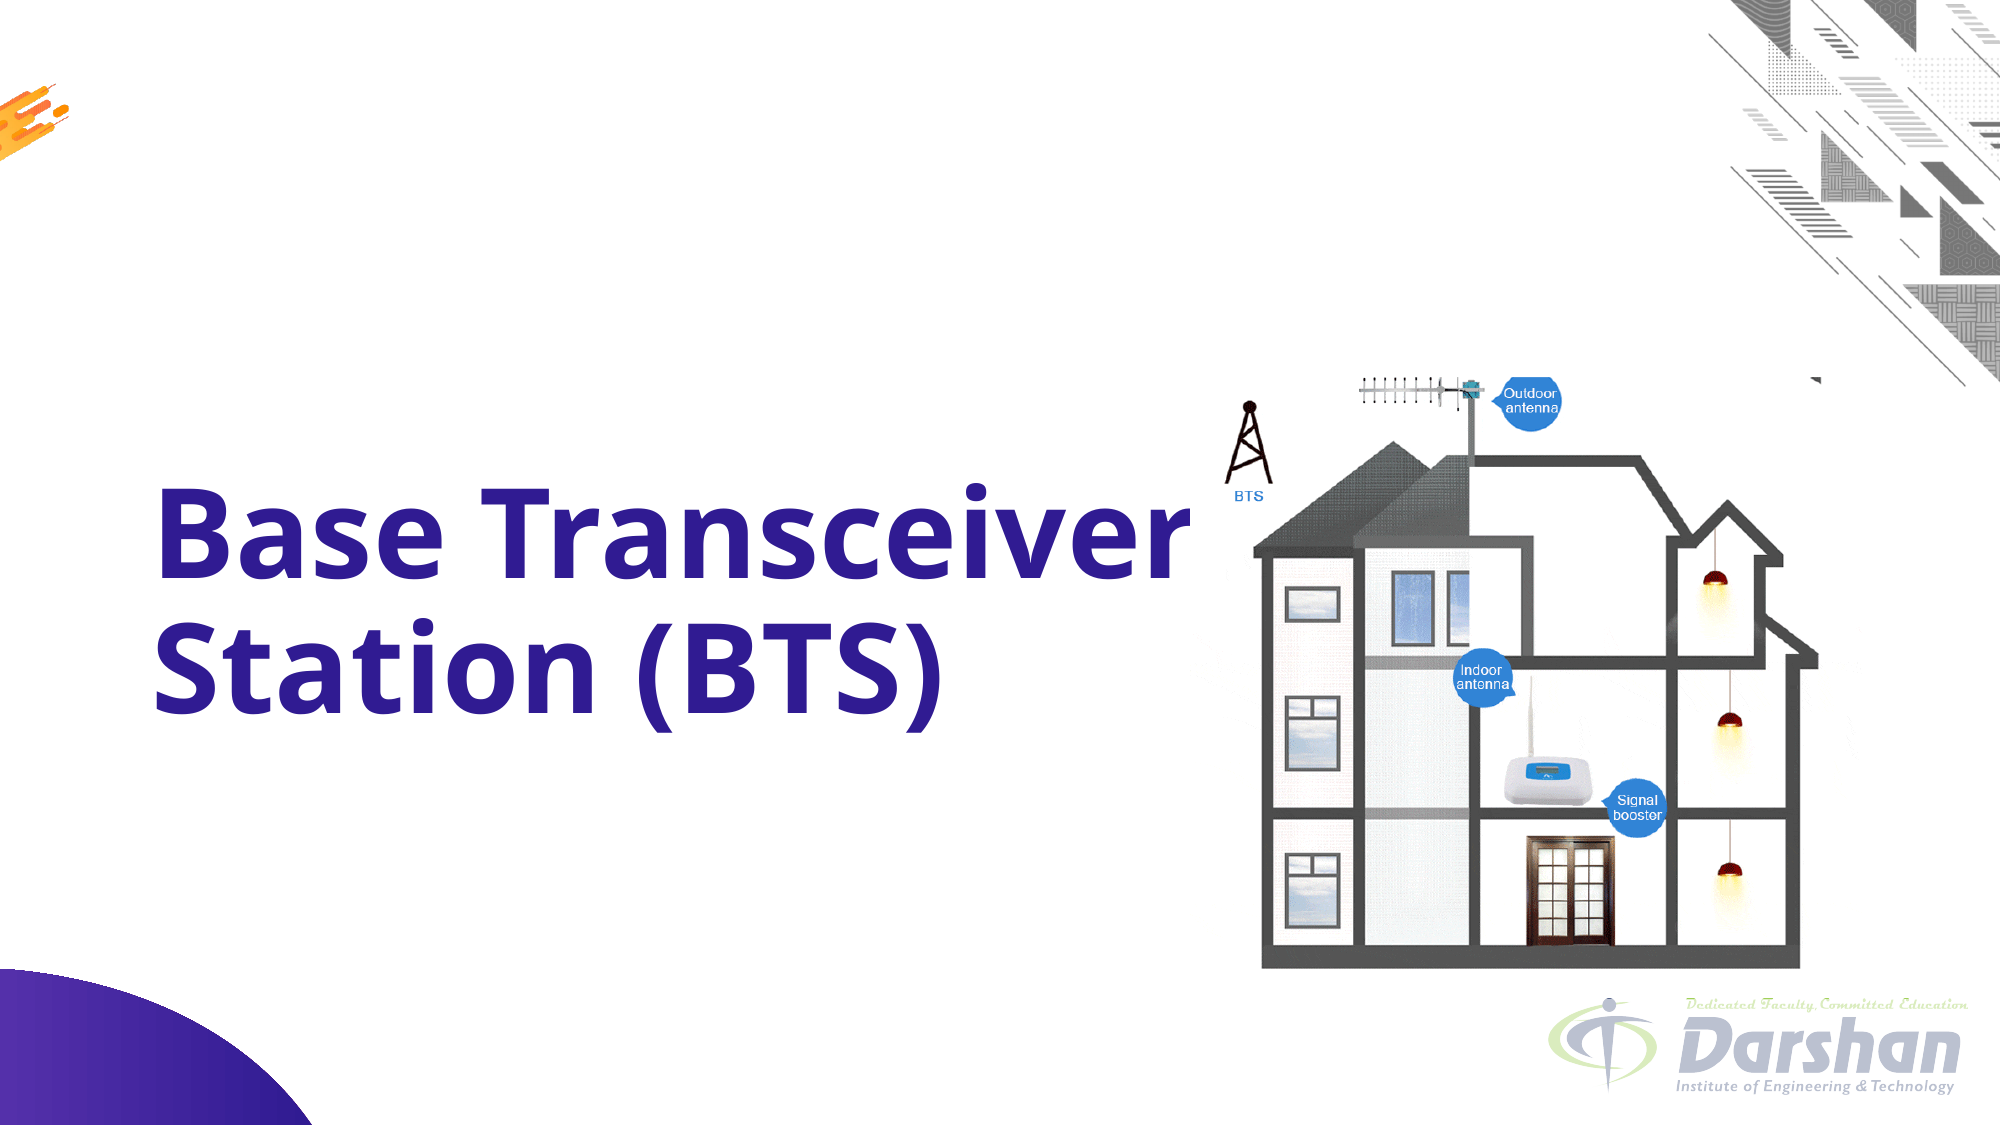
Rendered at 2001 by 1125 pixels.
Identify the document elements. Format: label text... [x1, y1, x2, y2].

table_header In soft handoff, at least one of the links is kept when radio links are added and removed to the mobile station. [1548, 998, 1968, 1095]
picture [0, 65, 90, 193]
title Base Transceiver Station (BTS) [136, 280, 1862, 749]
picture [1190, 313, 1862, 985]
